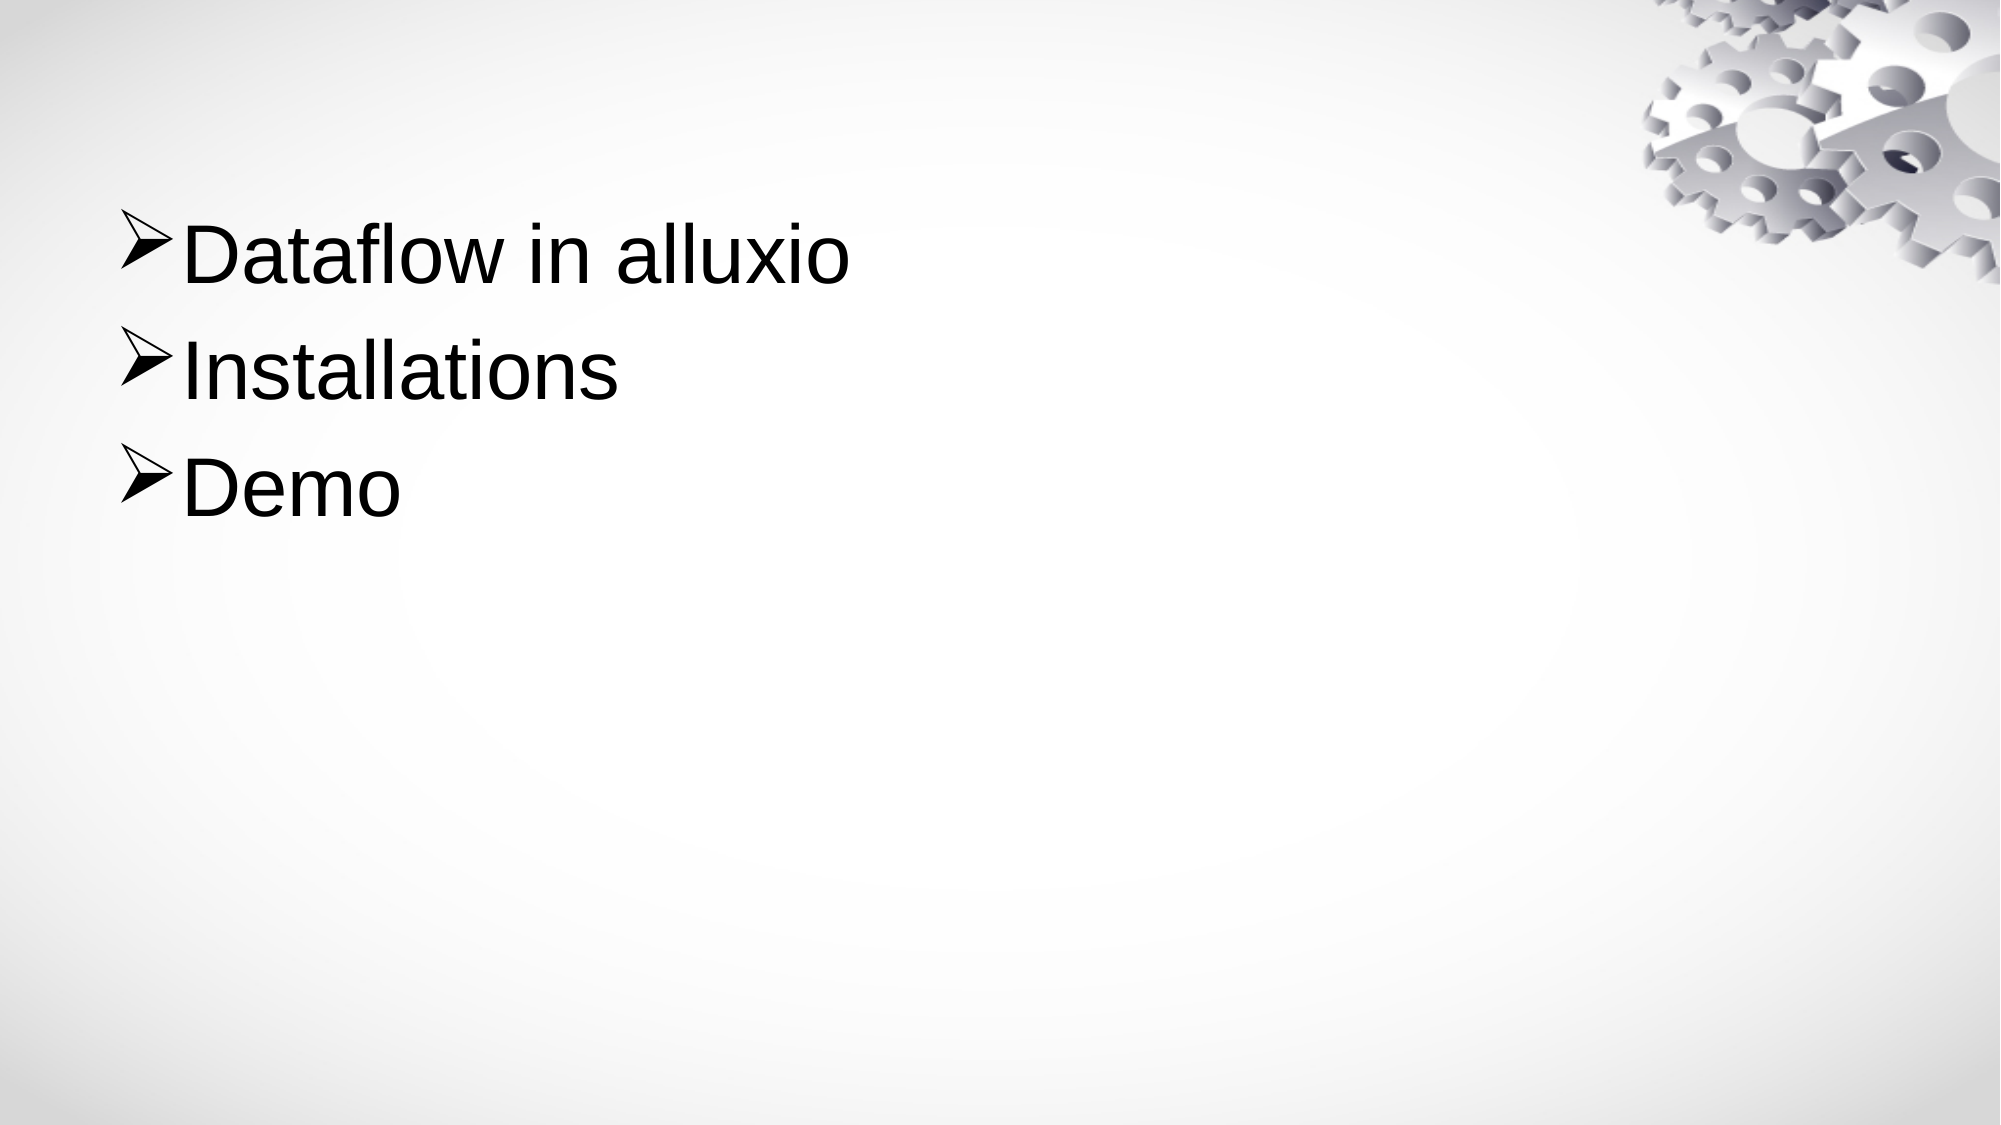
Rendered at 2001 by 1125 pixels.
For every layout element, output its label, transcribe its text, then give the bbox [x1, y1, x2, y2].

picture [0, 0, 2000, 1125]
text_box Dataflow in alluxio Installations Demo [99, 192, 1900, 1006]
